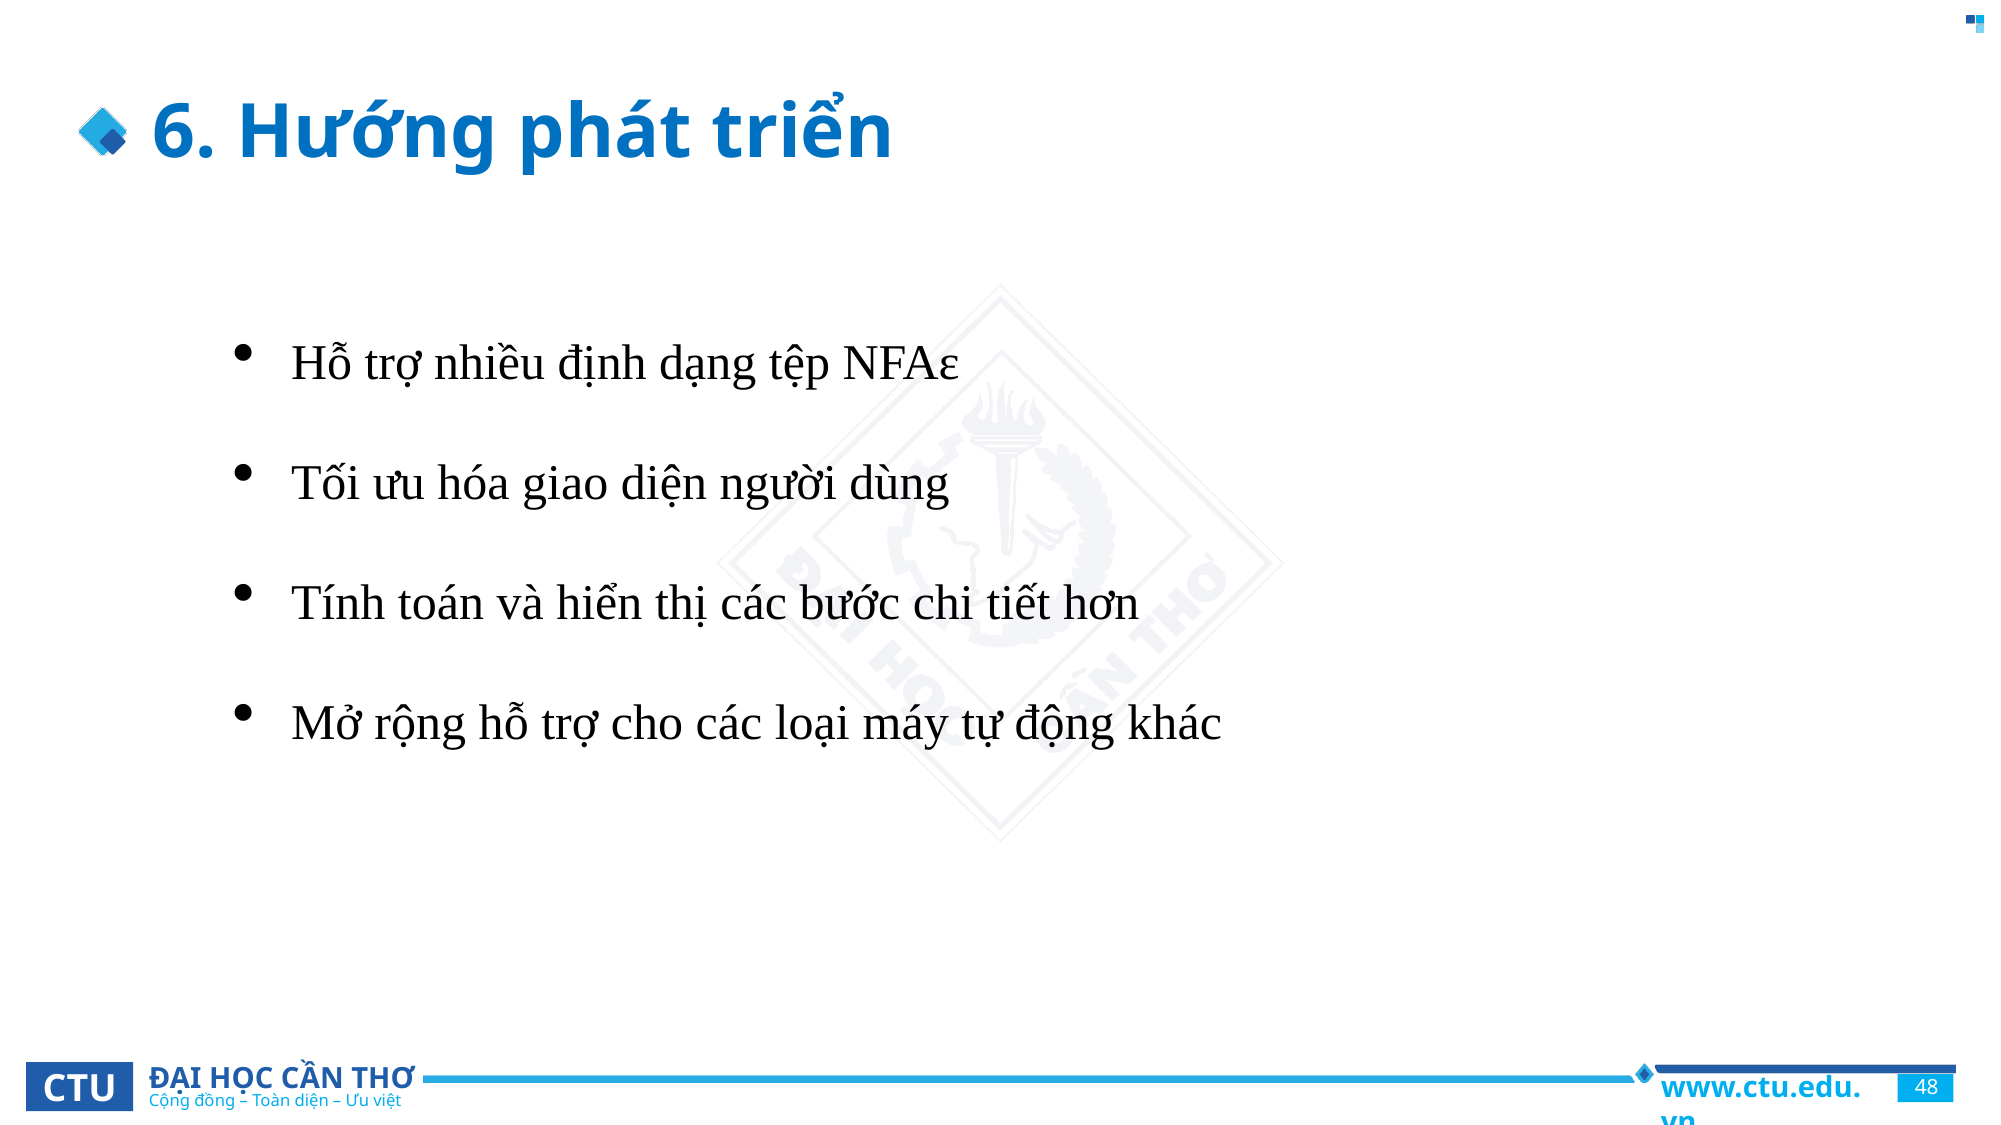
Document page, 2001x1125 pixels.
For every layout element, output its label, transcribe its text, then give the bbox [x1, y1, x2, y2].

picture [423, 1063, 1956, 1083]
picture [252, 1094, 261, 1106]
picture [1966, 15, 1985, 33]
text_box Hỗ trợ nhiều định dạng tệp NFAε Tối ưu hóa giao diện người dùng Tính toán và hiển thị các bước chi tiết hơn Mở rộng hỗ trợ cho các loại máy tự động khác [219, 261, 1572, 757]
picture [78, 107, 127, 156]
title 6. Hướng phát triển [137, 24, 1863, 243]
